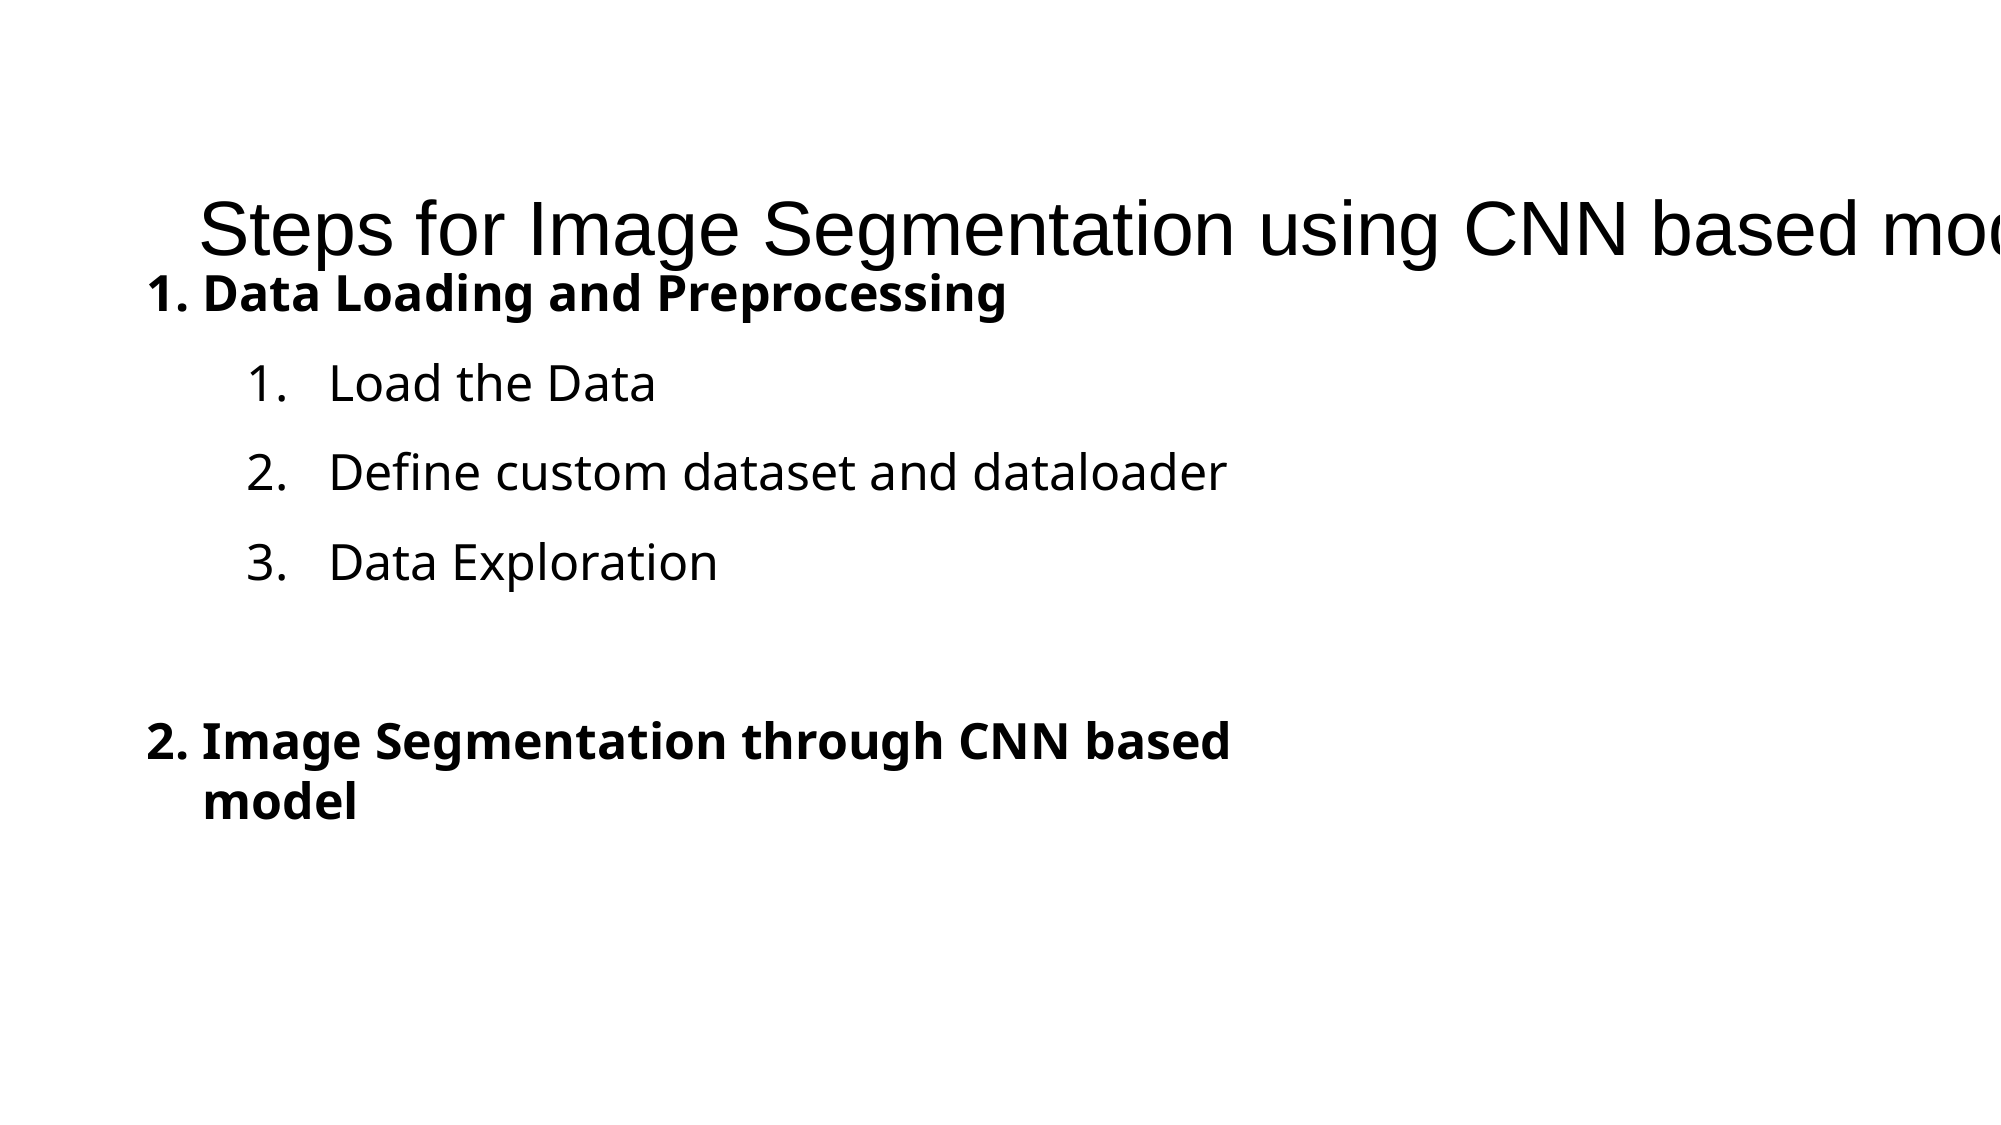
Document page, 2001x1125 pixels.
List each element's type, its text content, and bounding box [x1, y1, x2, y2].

text_box Data Loading and Preprocessing Load the Data Define custom dataset and dataloader Data Exploration Image Segmentation through CNN based model [144, 229, 1276, 830]
title Steps for Image Segmentation using CNN based model [183, 113, 2000, 319]
